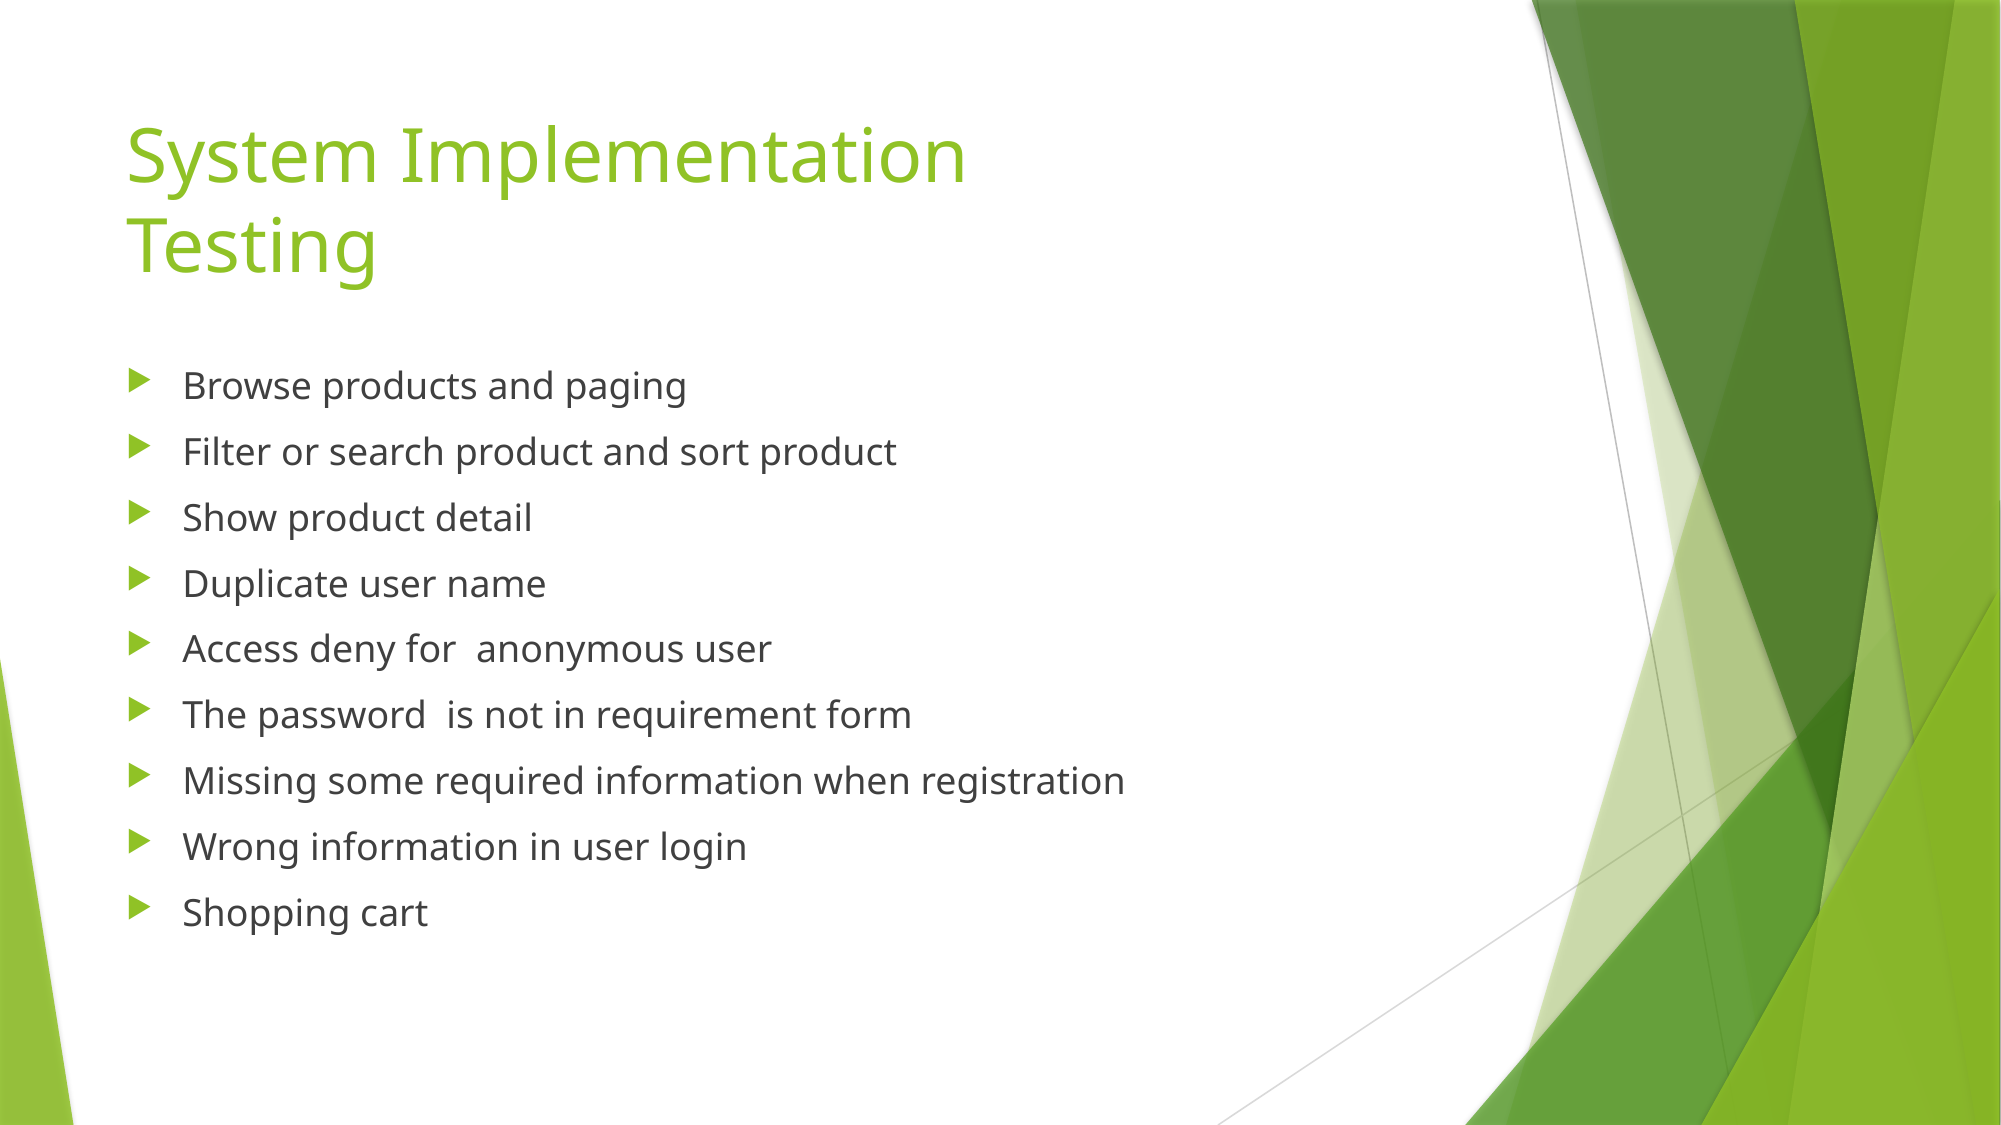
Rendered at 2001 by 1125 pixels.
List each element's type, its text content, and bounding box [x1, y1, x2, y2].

list Browse products and paging Filter or search product and sort product Show product detail Duplicate user name Access deny for anonymous user The password is not in requirement form Missing some required information when registration Wrong information in user login Shopping cart [111, 354, 1522, 992]
title System Implementation Testing [111, 99, 1522, 317]
